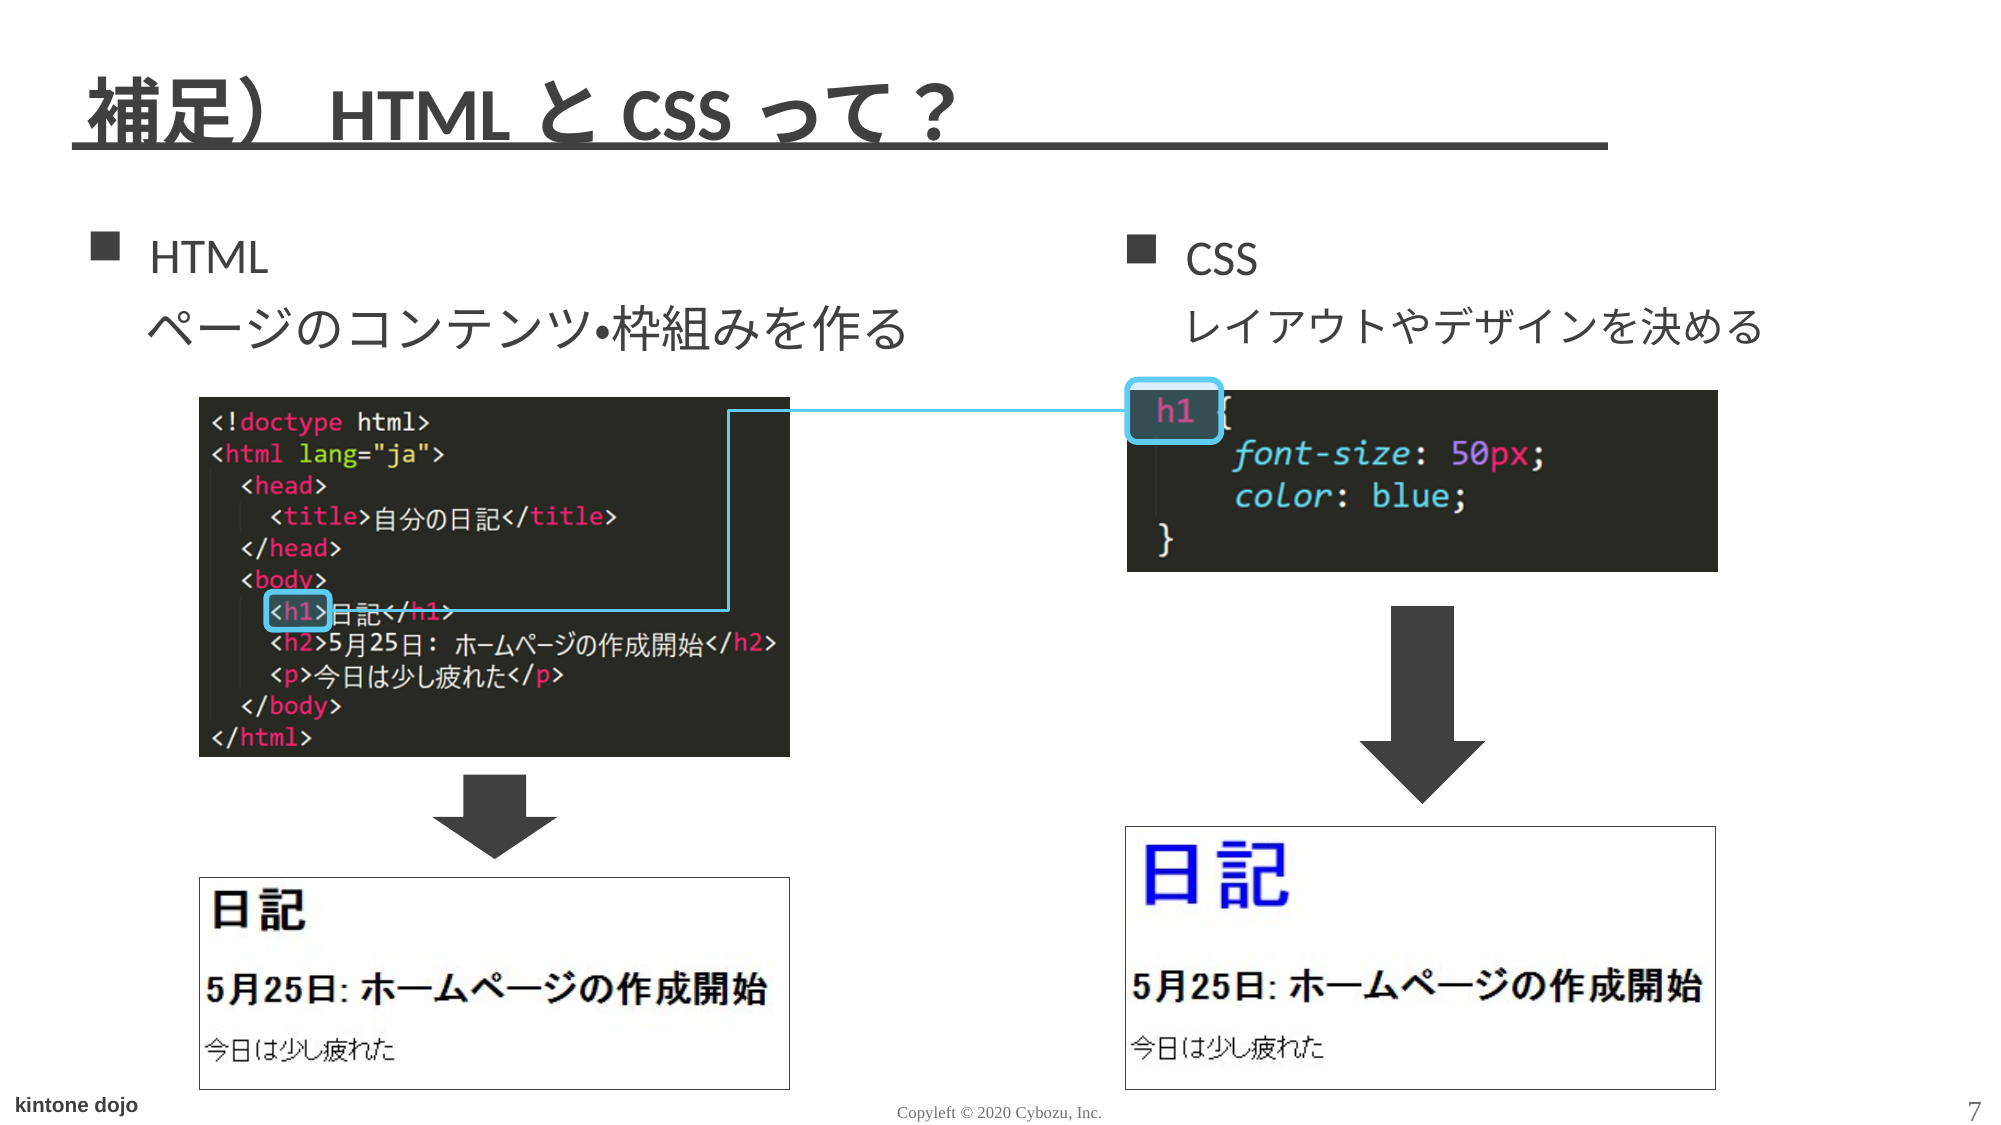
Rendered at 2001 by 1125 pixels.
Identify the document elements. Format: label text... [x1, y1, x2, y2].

picture [199, 877, 790, 1090]
text_box [1124, 376, 1225, 409]
picture [1125, 826, 1716, 1090]
title 補足）HTMLとCSSって？ [71, 58, 1958, 171]
footer Copyleft © 2020 Cybozu, Inc. [662, 1098, 1338, 1125]
text_box [429, 771, 561, 862]
slide_number 7 [1735, 1084, 1998, 1125]
text_box [1357, 603, 1488, 807]
list HTML ページのコンテンツ・枠組みを作る [71, 215, 1958, 1067]
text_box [329, 410, 1128, 611]
picture [1127, 390, 1718, 572]
list CSS レイアウトやデザインを決める [1108, 218, 2000, 1070]
picture [199, 397, 790, 757]
